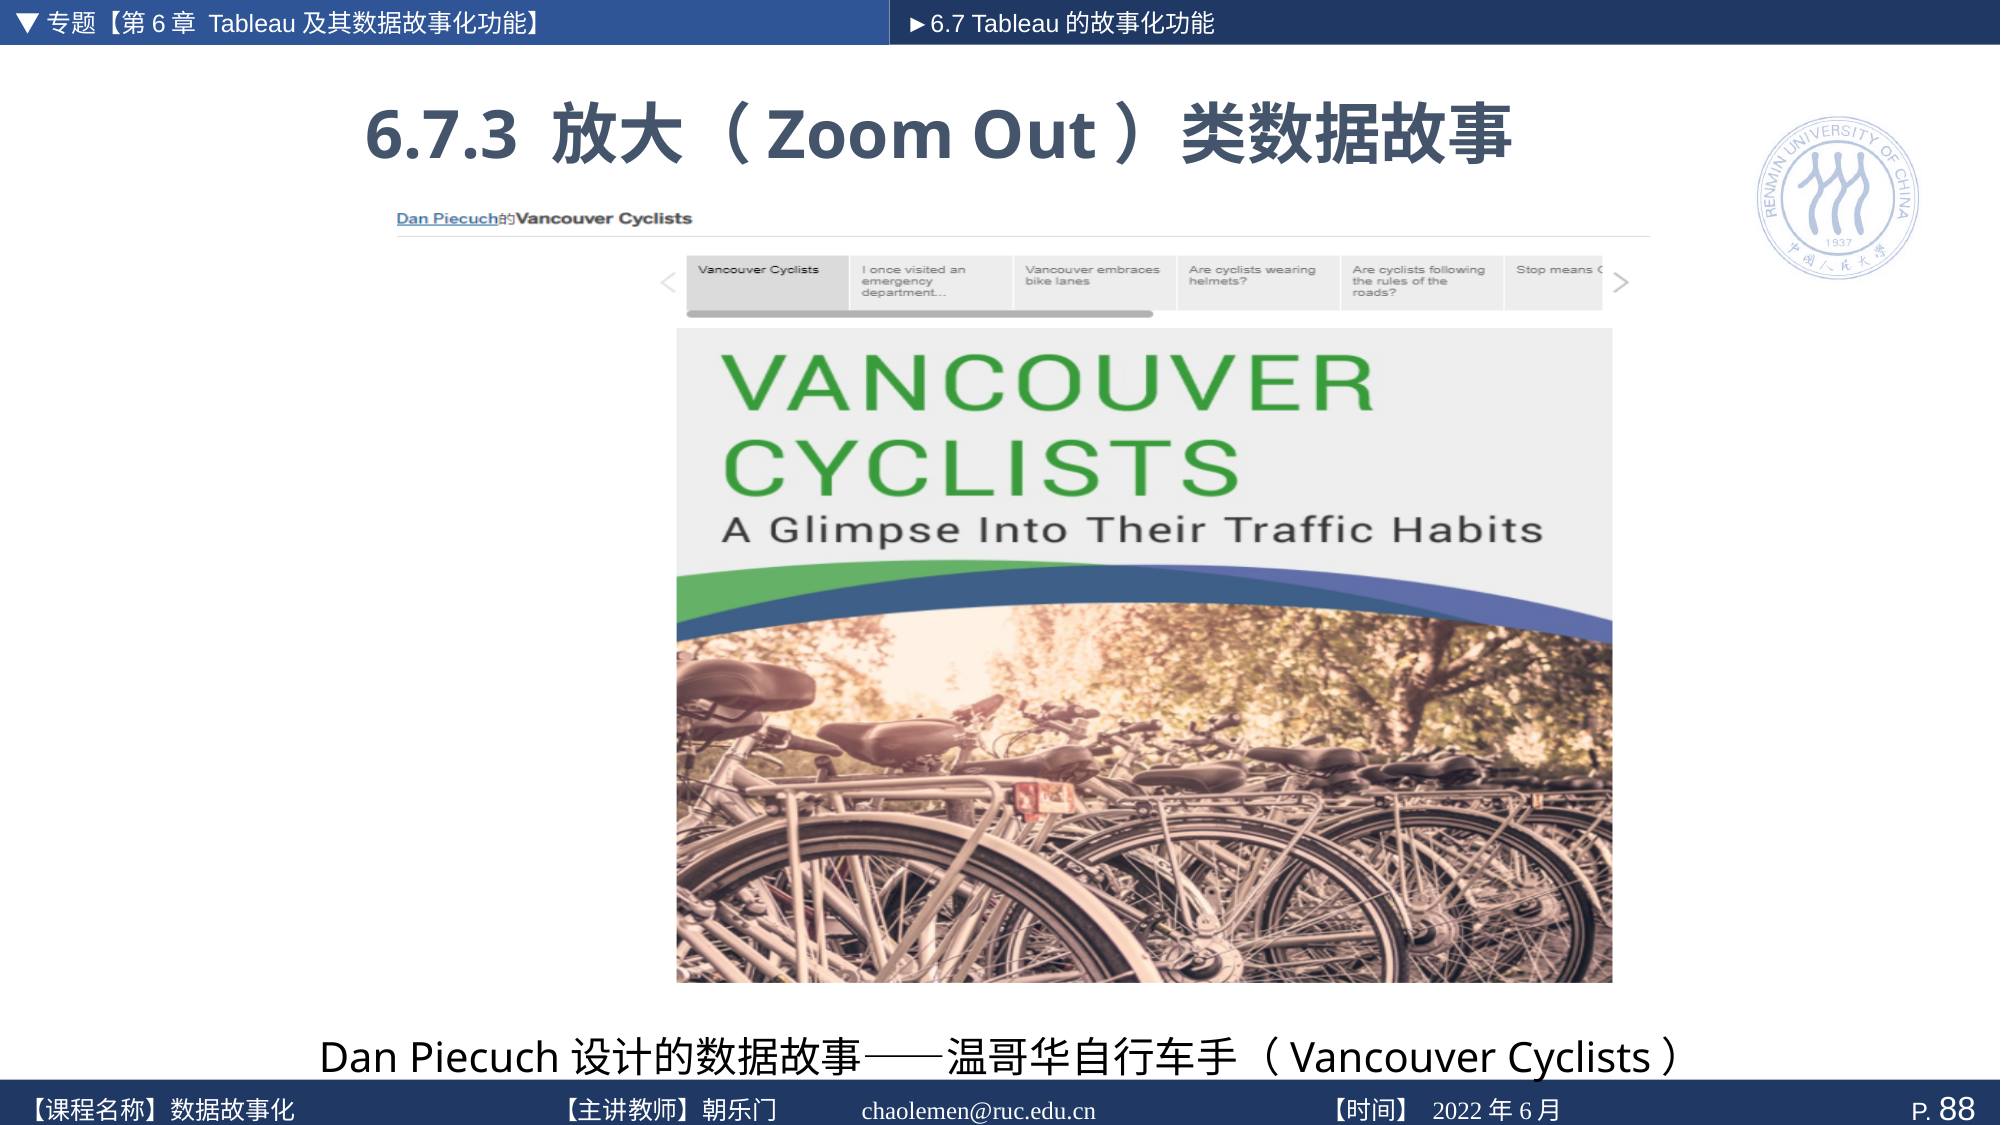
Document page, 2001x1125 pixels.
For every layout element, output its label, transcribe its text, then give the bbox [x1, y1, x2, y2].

list ▼专题【第6章 Tableau及其数据故事化功能】 [0, 0, 725, 43]
text_box Dan Piecuch设计的数据故事——温哥华自行车手（Vancouver Cyclists） [196, 1023, 1771, 1088]
title 6.7.3 放大（Zoom Out）类数据故事 [64, 64, 1816, 200]
picture [397, 208, 1650, 986]
list ►6.7 Tableau的故事化功能 [890, 0, 1249, 43]
